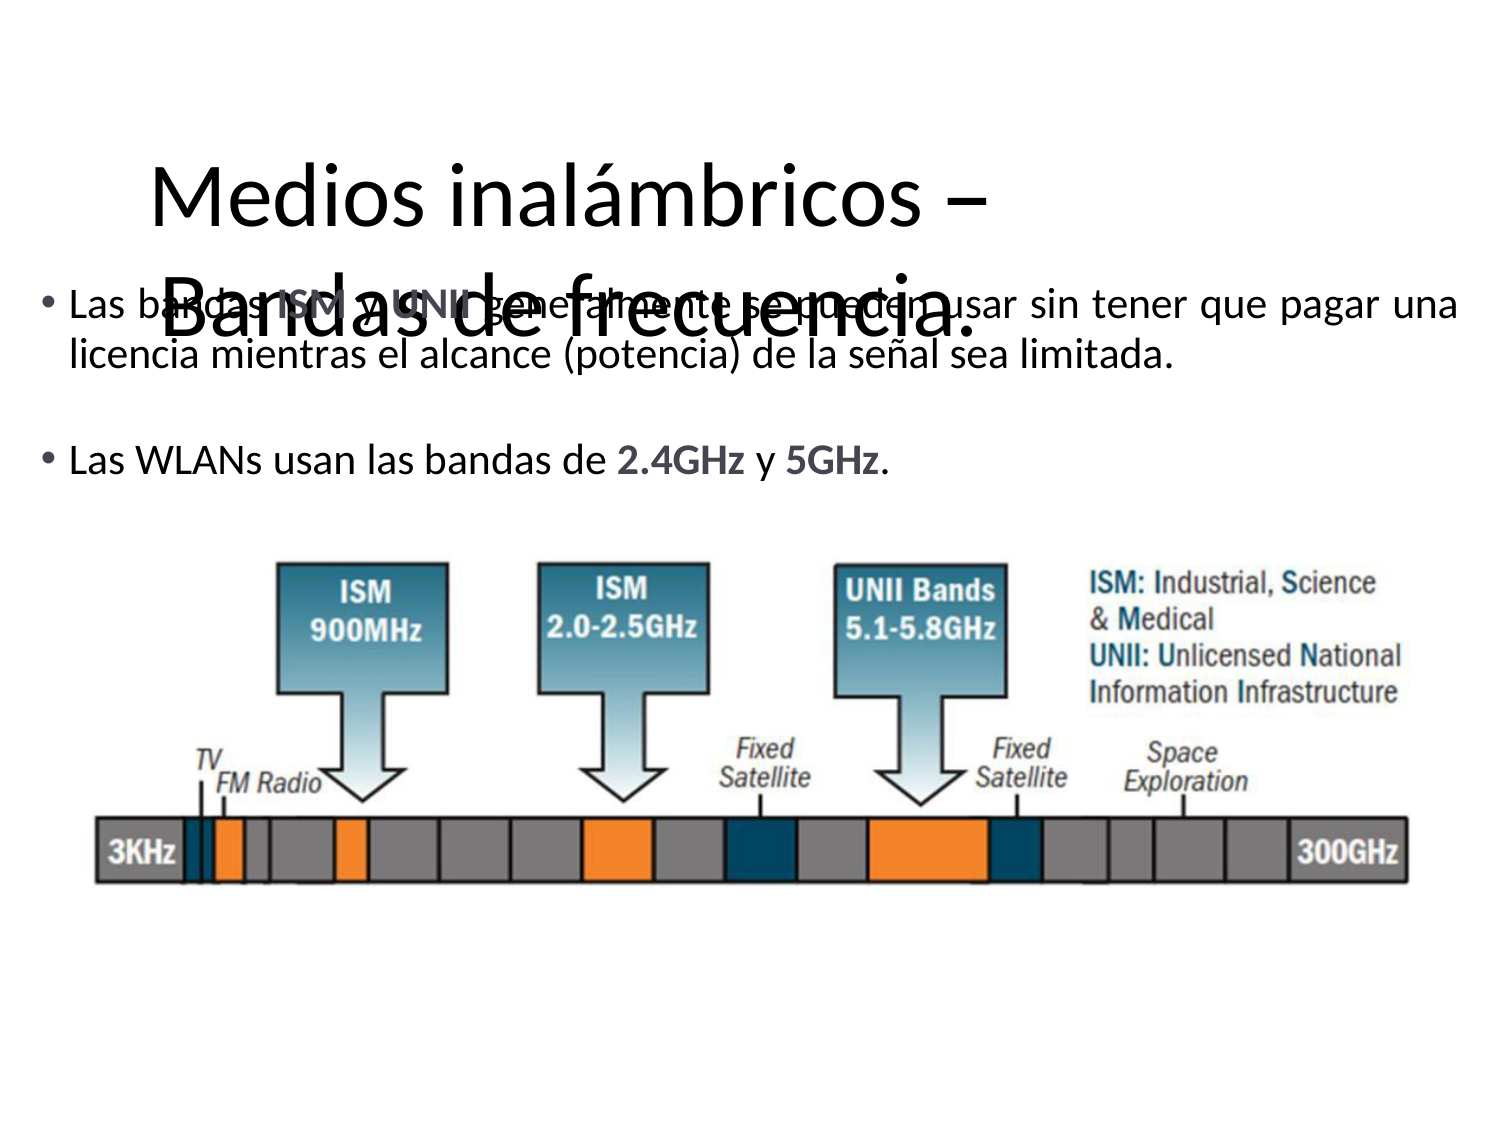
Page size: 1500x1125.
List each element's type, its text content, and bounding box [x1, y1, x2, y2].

title Medios inalámbricos – Bandas de frecuencia. [56, 134, 1069, 277]
text_box Las bandas ISM y UNII generalmente se pueden usar sin tener que pagar una licencia mientras el alcance (potencia) de la señal sea limitada. Las WLANs usan las bandas de 2.4GHz y 5GHz. [39, 277, 1462, 484]
text_box [82, 546, 1419, 901]
